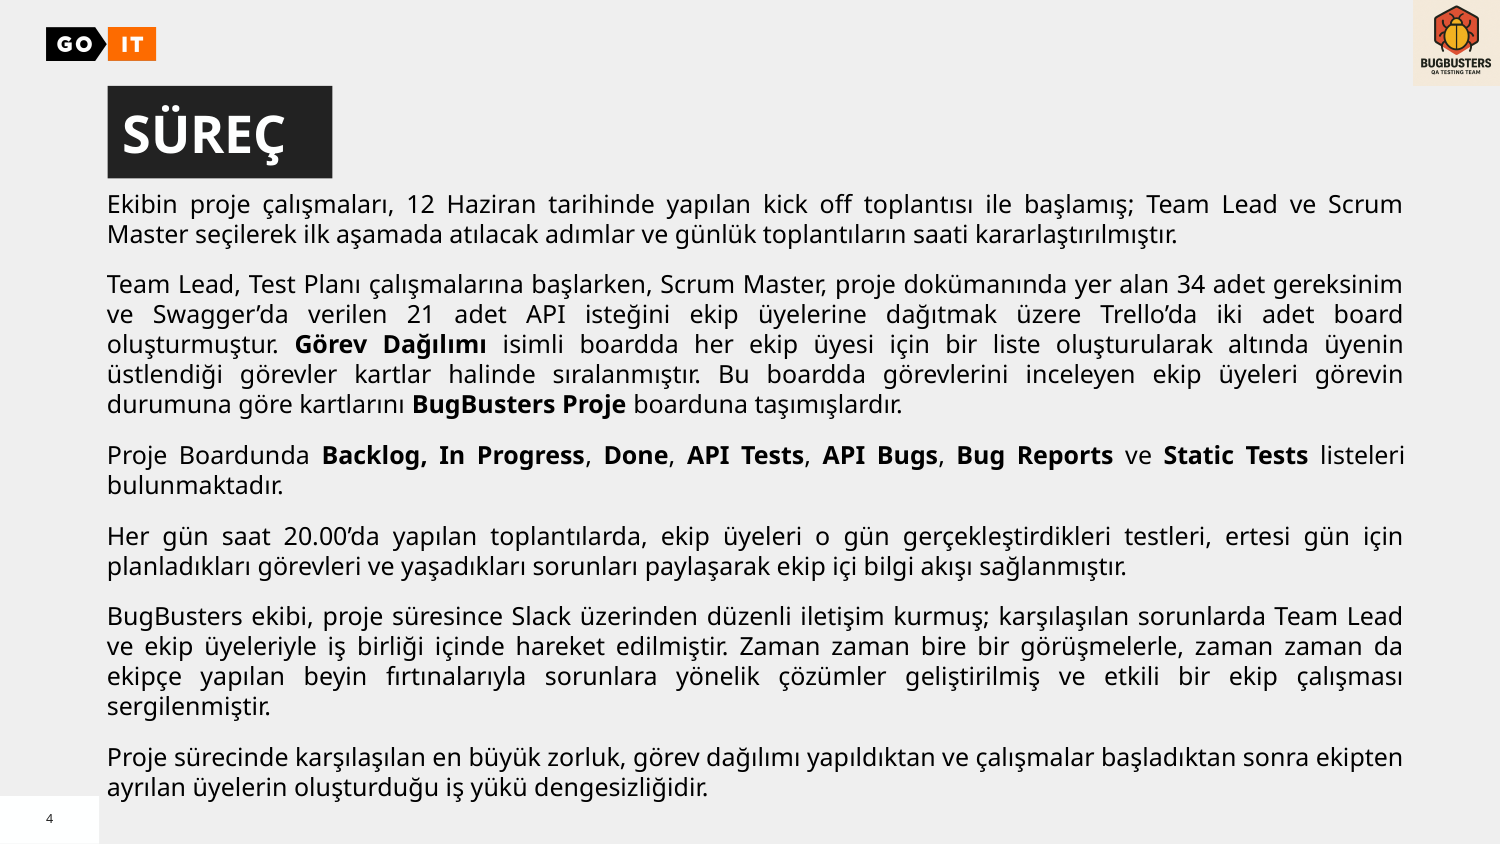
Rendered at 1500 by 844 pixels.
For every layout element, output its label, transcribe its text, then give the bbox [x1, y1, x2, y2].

picture [1413, 0, 1500, 87]
picture [46, 27, 157, 61]
text_box Ekibin proje çalışmaları, 12 Haziran tarihinde yapılan kick off toplantısı ile başlamış; Team Lead ve Scrum Master seçilerek ilk aşamada atılacak adımlar ve günlük toplantıların saati kararlaştırılmıştır. Team Lead, Test Planı çalışmalarına başlarken, Scrum Master, proje dokümanında yer alan 34 adet gereksinim ve Swagger’da verilen 21 adet API isteğini ekip üyelerine dağıtmak üzere Trello’da iki adet board oluşturmuştur. Görev Dağılımı isimli boardda her ekip üyesi için bir liste oluşturularak altında üyenin üstlendiği görevler kartlar halinde sıralanmıştır. Bu boardda görevlerini inceleyen ekip üyeleri görevin durumuna göre kartlarını BugBusters Proje boarduna taşımışlardır. Proje Boardunda Backlog, In Progress, Done, API Tests, API Bugs, Bug Reports ve Static Tests listeleri bulunmaktadır. Her gün saat 20.00’da yapılan toplantılarda, ekip üyeleri o gün gerçekleştirdikleri testleri, ertesi gün için planladıkları görevleri ve yaşadıkları sorunları paylaşarak ekip içi bilgi akışı sağlanmıştır. BugBusters ekibi, proje süresince Slack üzerinden düzenli iletişim kurmuş; karşılaşılan sorunlarda Team Lead ve ekip üyeleriyle iş birliği içinde hareket edilmiştir. Zaman zaman bire bir görüşmelerle, zaman zaman da ekipçe yapılan beyin fırtınalarıyla sorunlara yönelik çözümler geliştirilmiş ve etkili bir ekip çalışması sergilenmiştir. Proje sürecinde karşılaşılan en büyük zorluk, görev dağılımı yapıldıktan ve çalışmalar başladıktan sonra ekipten ayrılan üyelerin oluşturduğu iş yükü dengesizliğidir. [91, 173, 1421, 817]
text_box SÜREÇ [107, 85, 333, 173]
